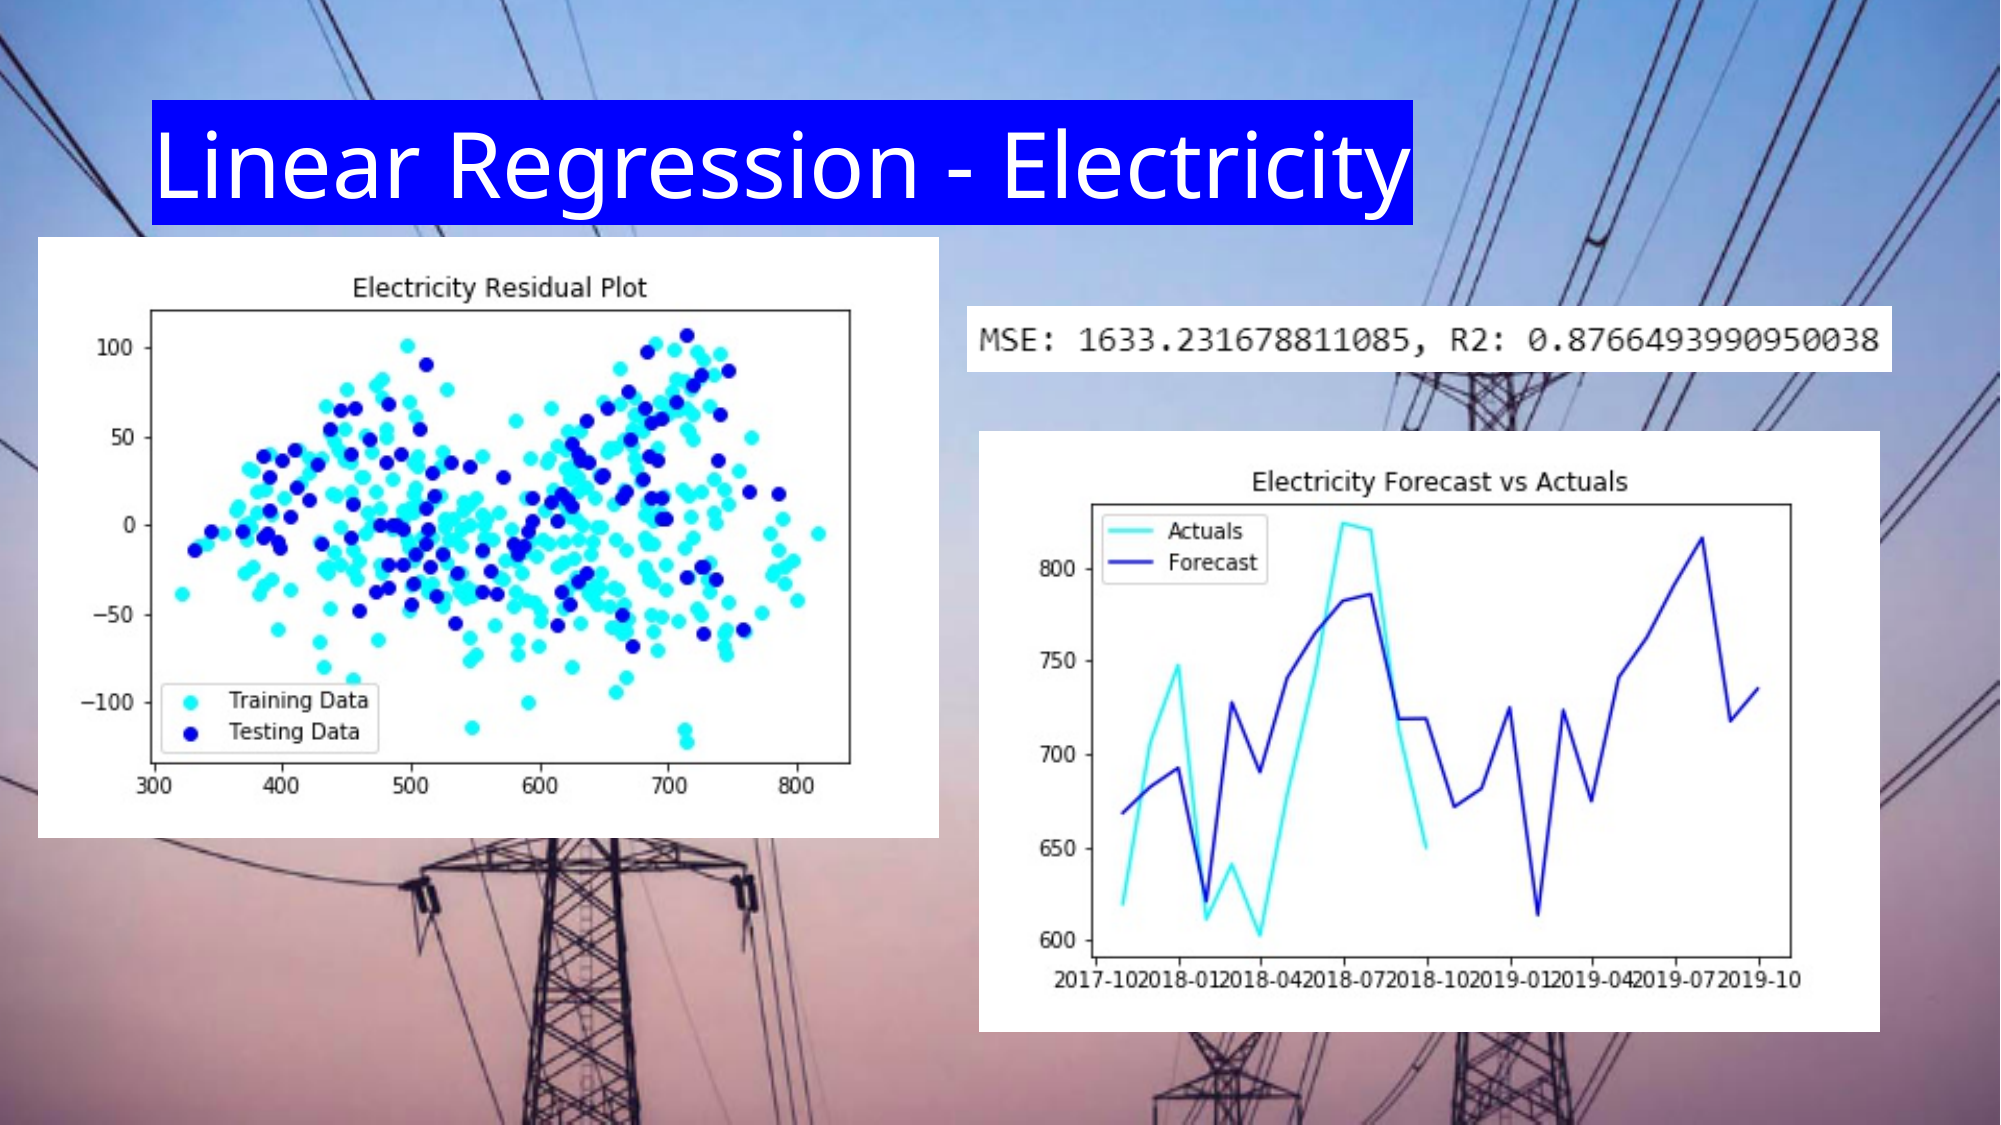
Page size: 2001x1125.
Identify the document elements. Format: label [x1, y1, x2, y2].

picture [0, 0, 2000, 1125]
list [979, 431, 1880, 1032]
